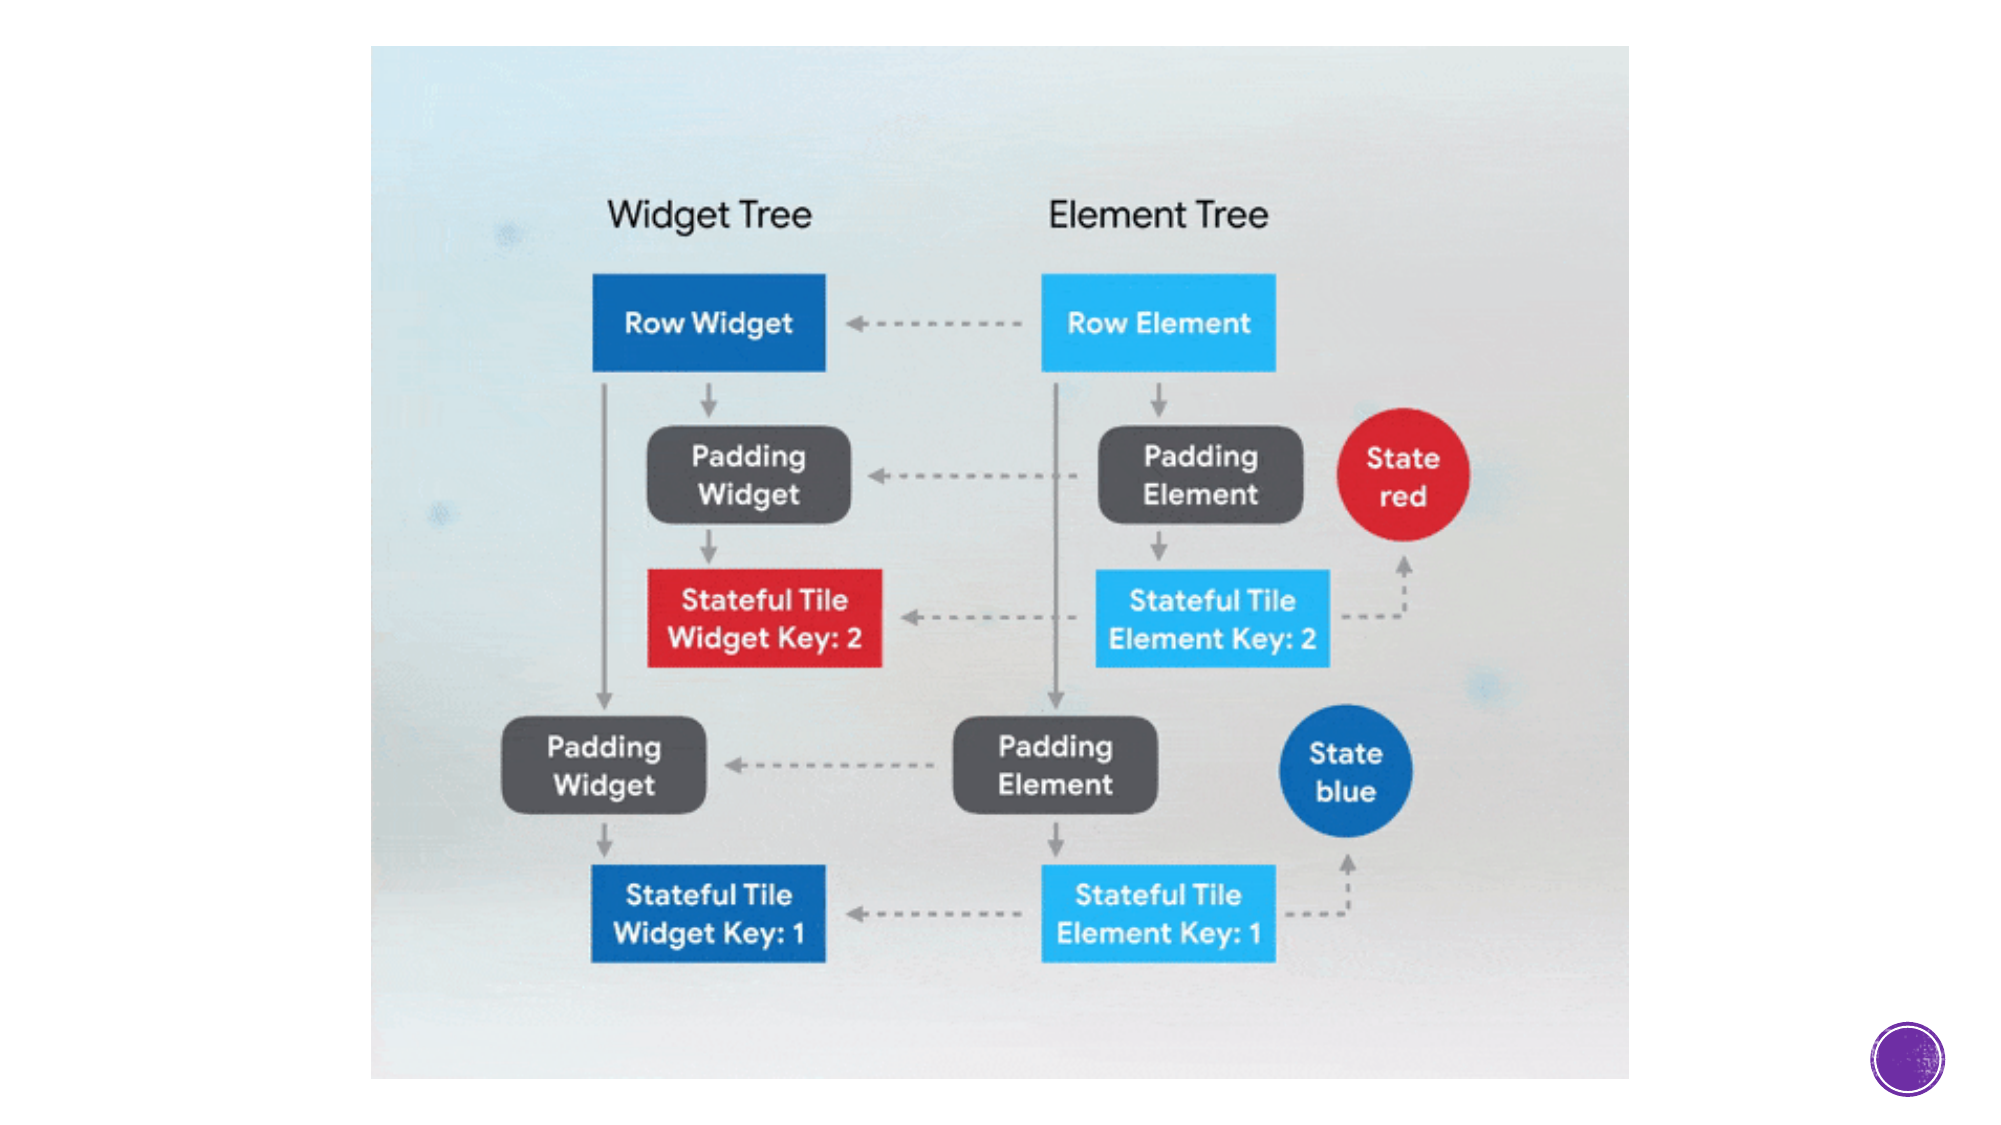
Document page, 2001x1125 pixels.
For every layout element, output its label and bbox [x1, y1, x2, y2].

picture [371, 46, 1629, 1079]
